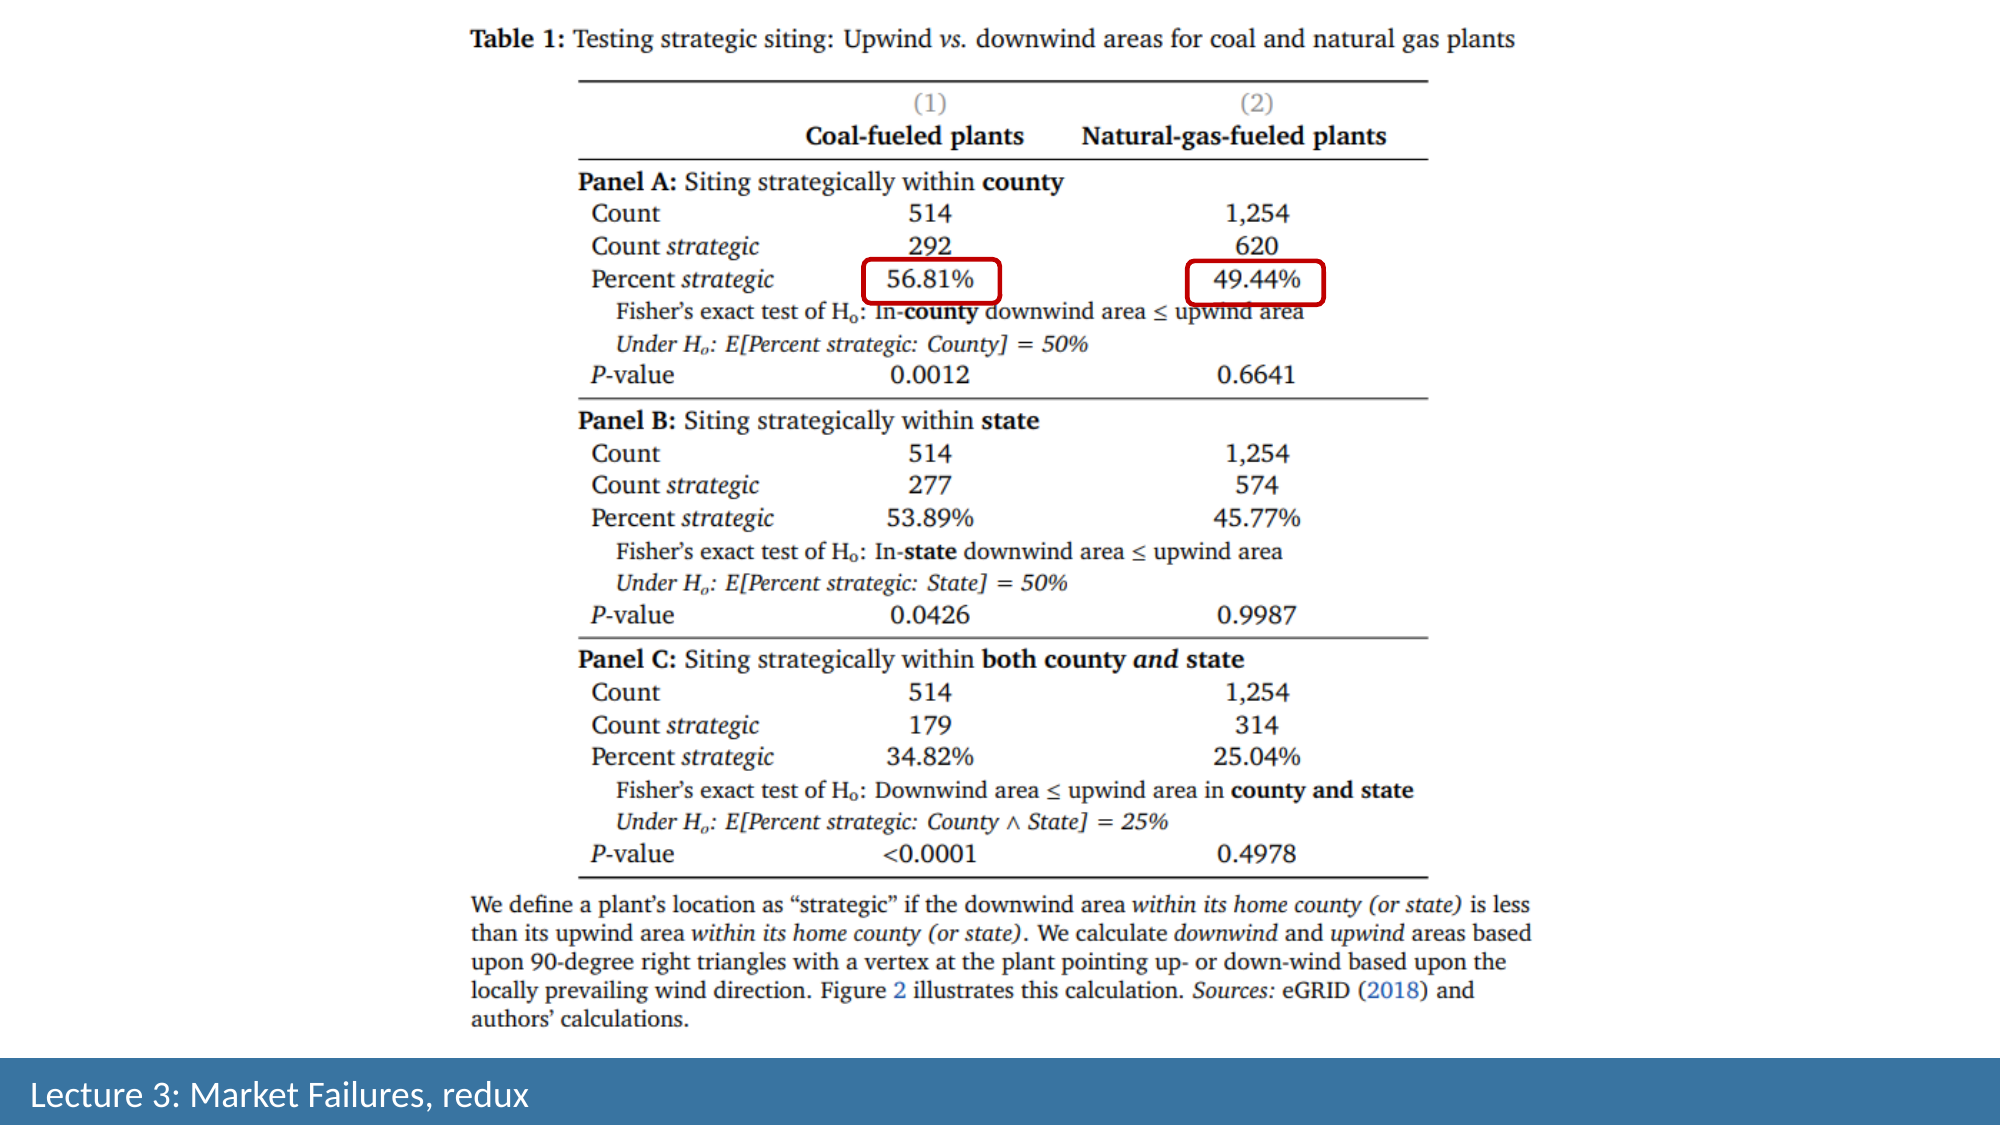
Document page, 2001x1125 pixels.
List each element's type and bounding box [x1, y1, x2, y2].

picture [454, 16, 1546, 1044]
